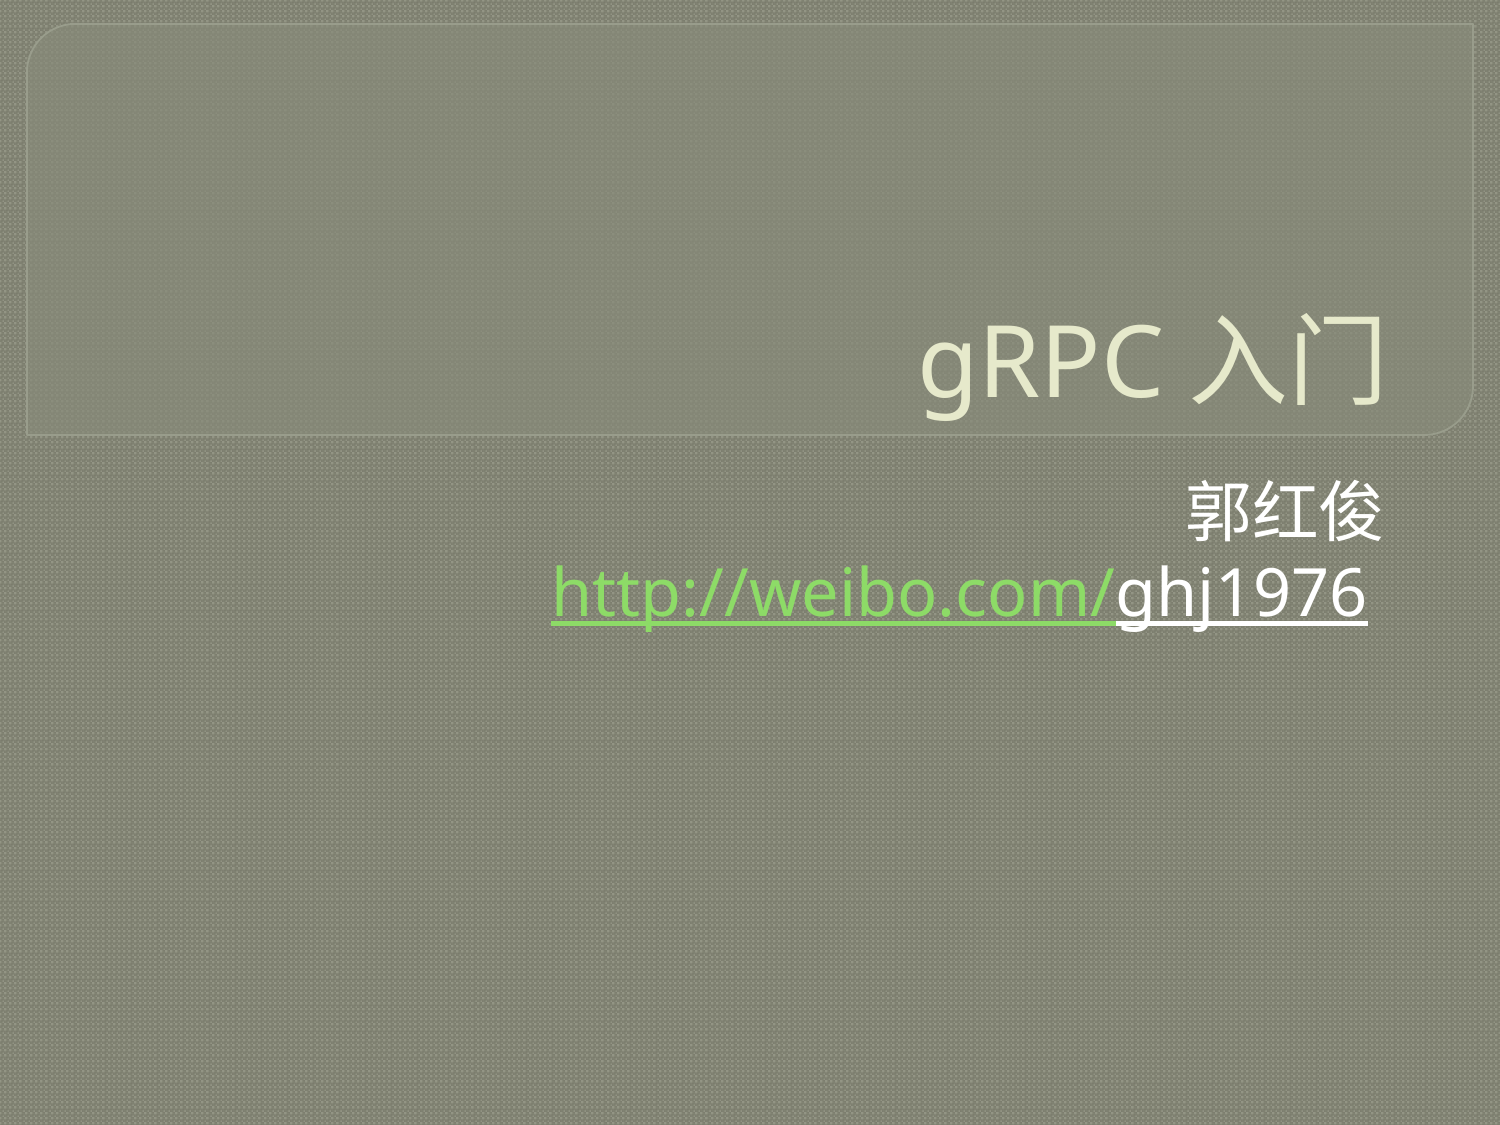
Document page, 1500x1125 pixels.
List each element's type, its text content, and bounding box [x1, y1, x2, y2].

subtitle 郭红俊 http://weibo.com/ghj1976 [350, 462, 1427, 750]
title gRPC入门 [76, 62, 1427, 425]
